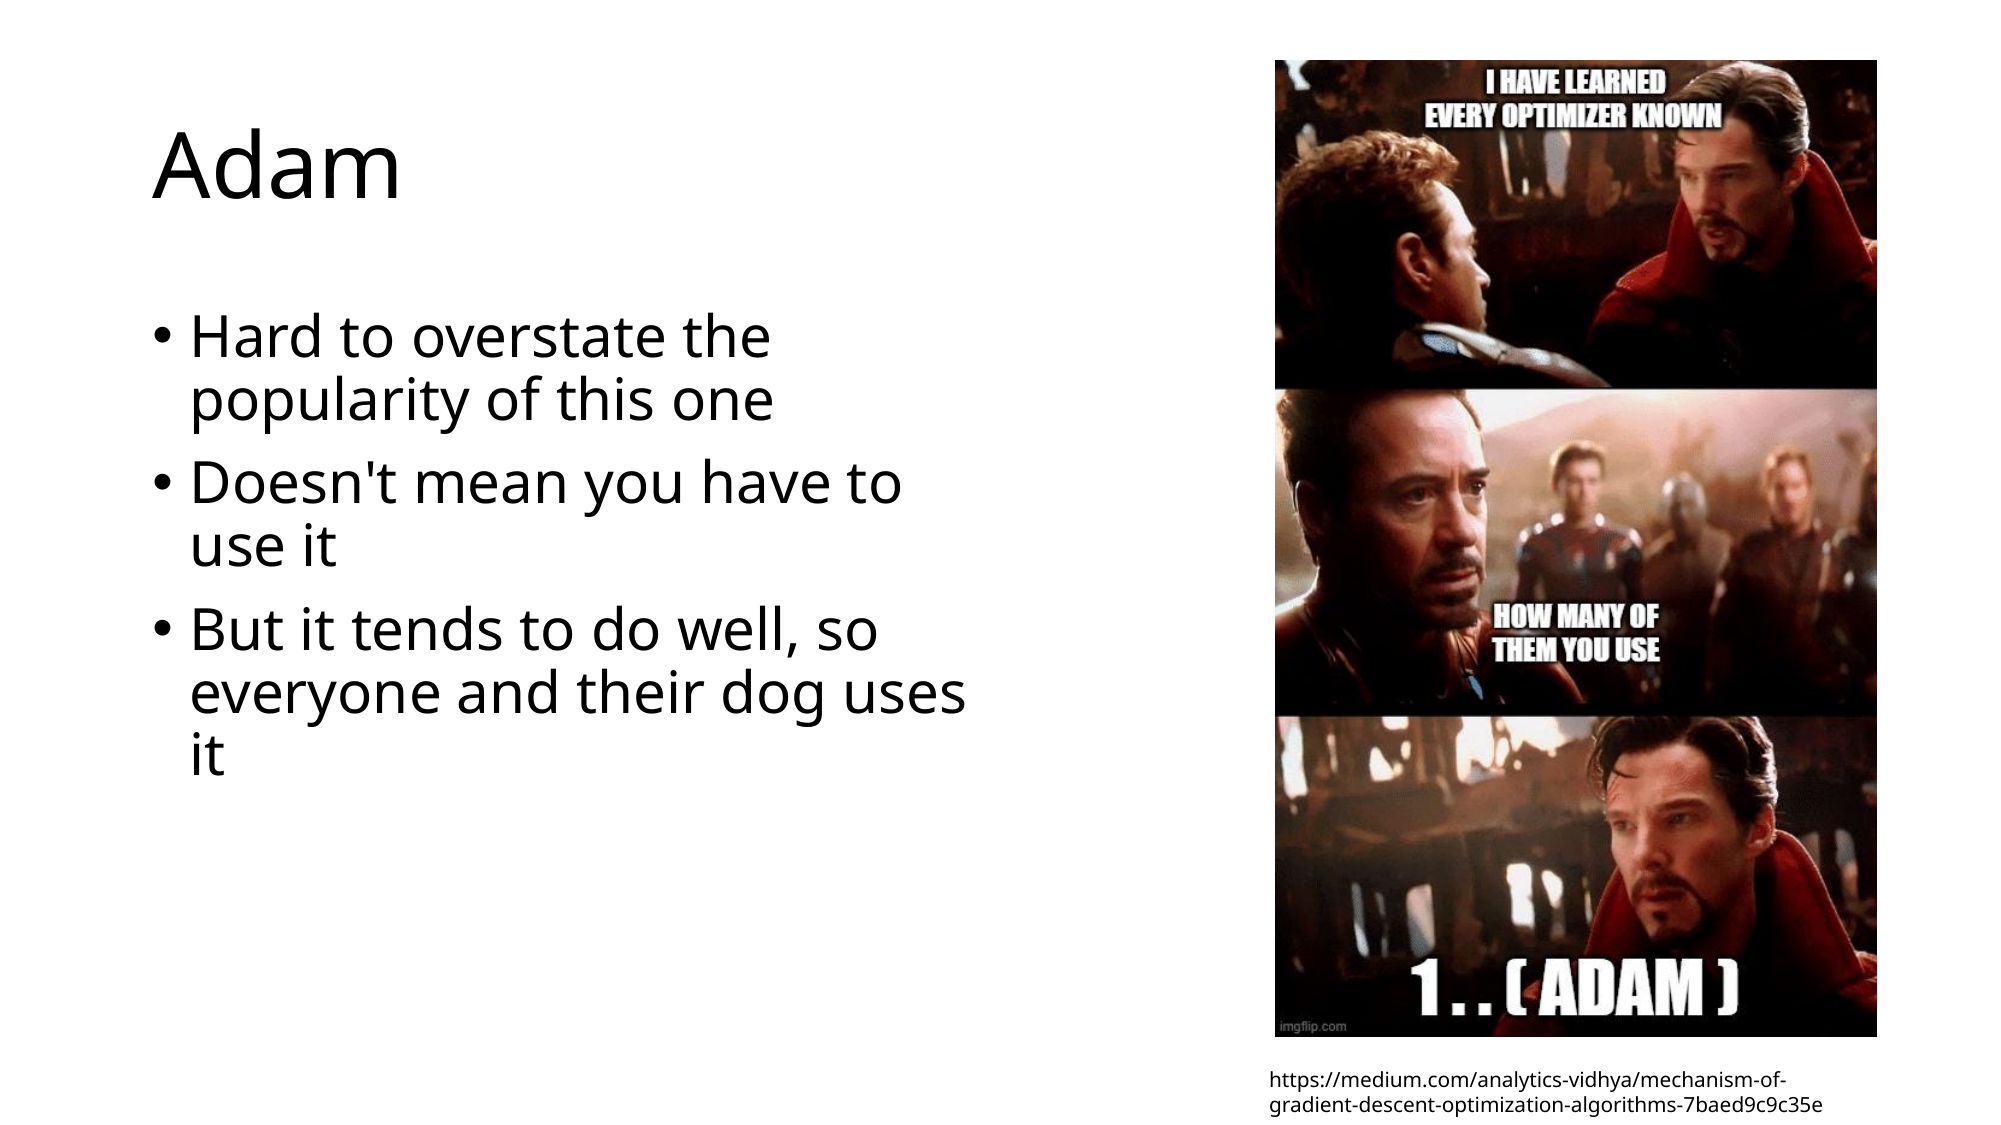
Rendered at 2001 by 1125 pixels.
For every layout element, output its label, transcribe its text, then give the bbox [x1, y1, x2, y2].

list Hard to overstate the popularity of this one Doesn't mean you have to use it But it tends to do well, so everyone and their dog uses it [137, 299, 1001, 1014]
title Adam [137, 59, 1274, 278]
text_box https://medium.com/analytics-vidhya/mechanism-of-gradient-descent-optimization-algorithms-7baed9c9c35e [1254, 1059, 1877, 1124]
picture [1274, 59, 1877, 1037]
